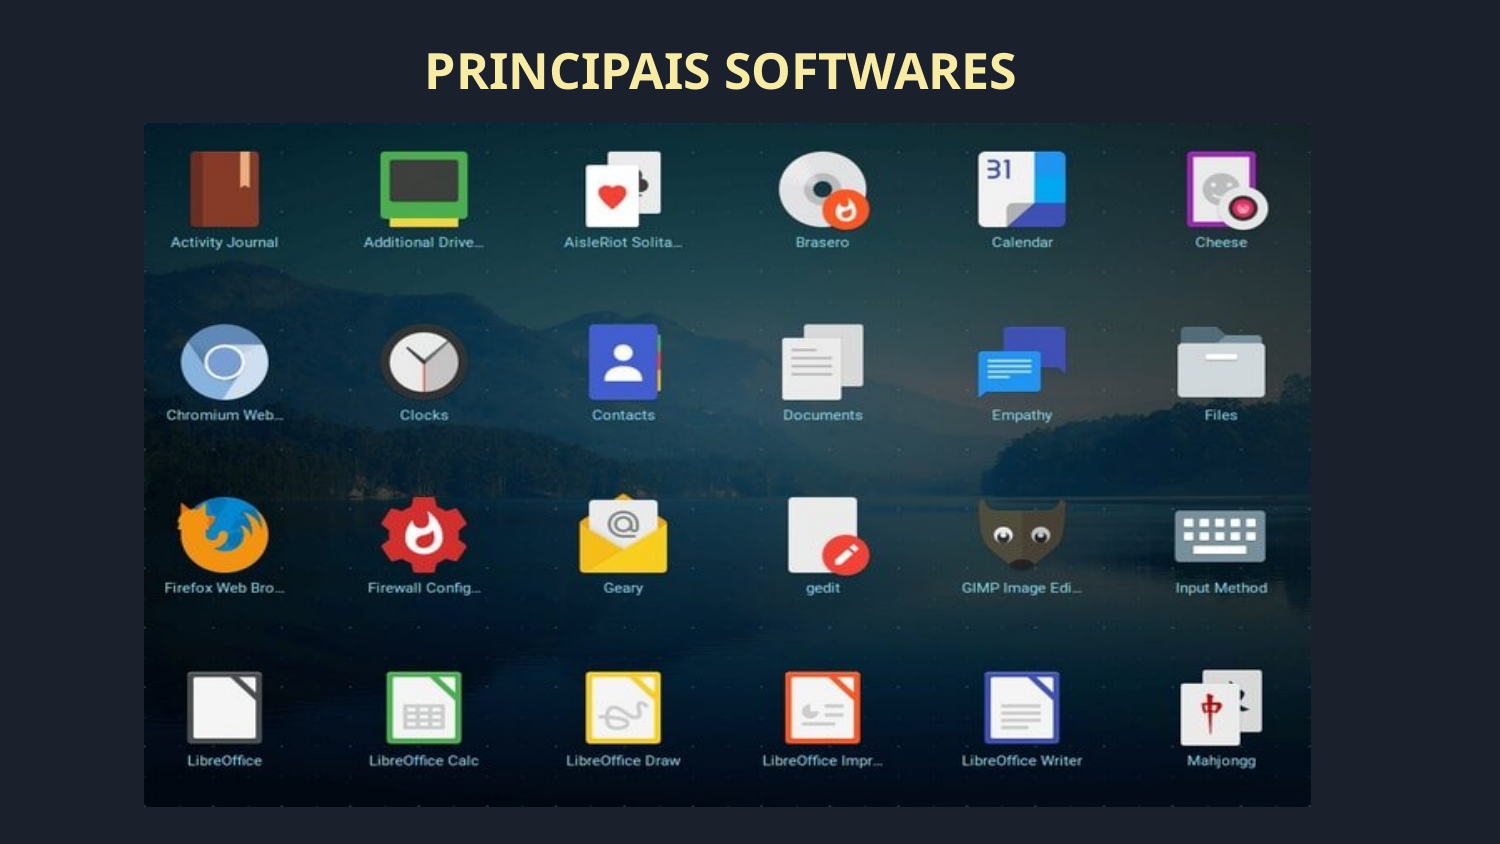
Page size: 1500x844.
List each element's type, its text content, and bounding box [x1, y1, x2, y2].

text_box PRINCIPAIS SOFTWARES [150, 39, 1305, 100]
picture [144, 122, 1311, 808]
